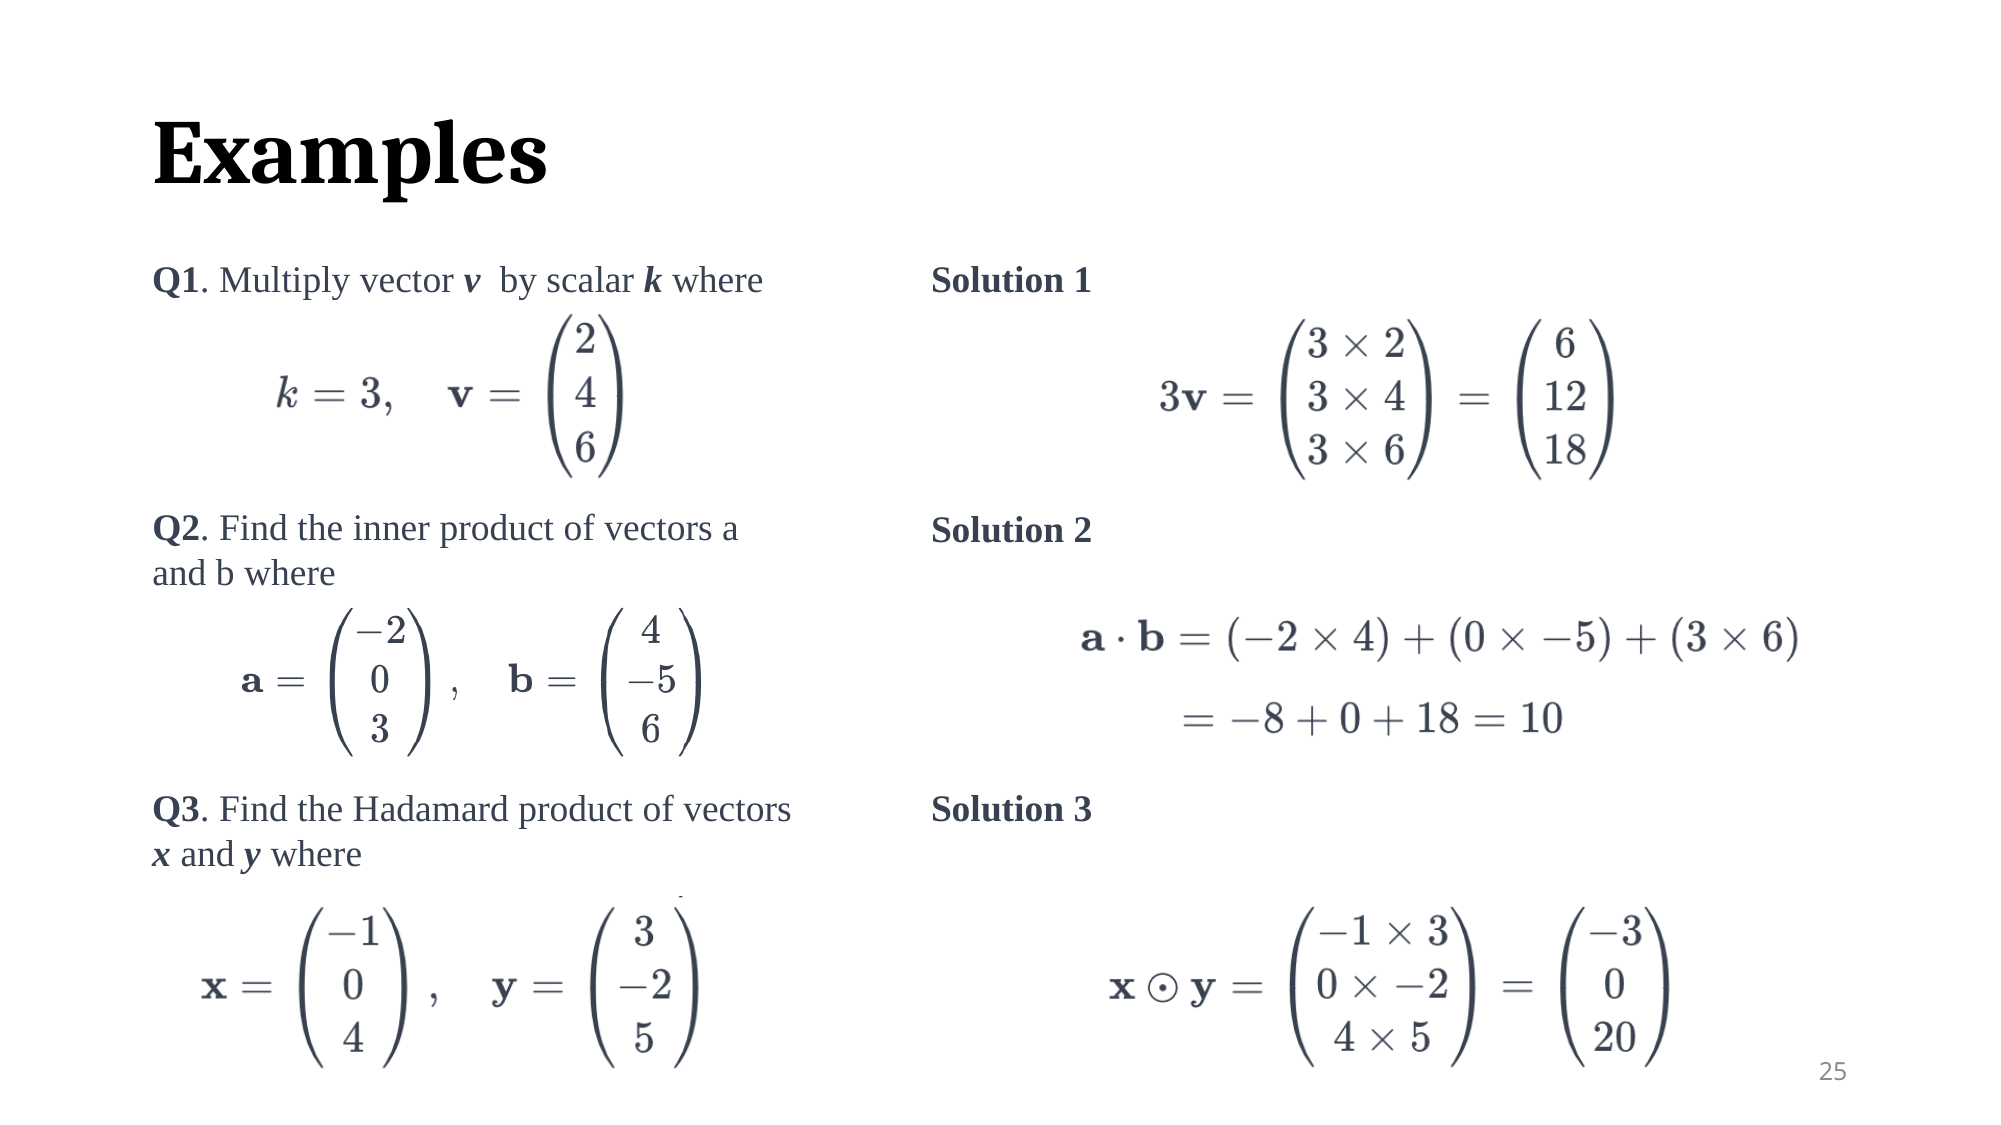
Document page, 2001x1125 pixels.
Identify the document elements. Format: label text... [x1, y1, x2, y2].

picture [270, 307, 633, 488]
picture [194, 896, 708, 1078]
picture [1102, 905, 1676, 1078]
text_box Solution 3 [916, 777, 1159, 837]
picture [228, 601, 709, 772]
picture [1063, 598, 1805, 762]
picture [1158, 313, 1620, 495]
text_box Q3. Find the Hadamard product of vectors x and y where [137, 776, 822, 882]
text_box Q1. Multiply vector v by scalar k where [137, 247, 842, 308]
text_box Q2. Find the inner product of vectors a and b where [137, 495, 766, 601]
slide_number 25 [1412, 1042, 1863, 1103]
title Examples [137, 44, 1863, 263]
text_box Solution 1 [916, 248, 1159, 308]
text_box Solution 2 [916, 497, 1159, 558]
